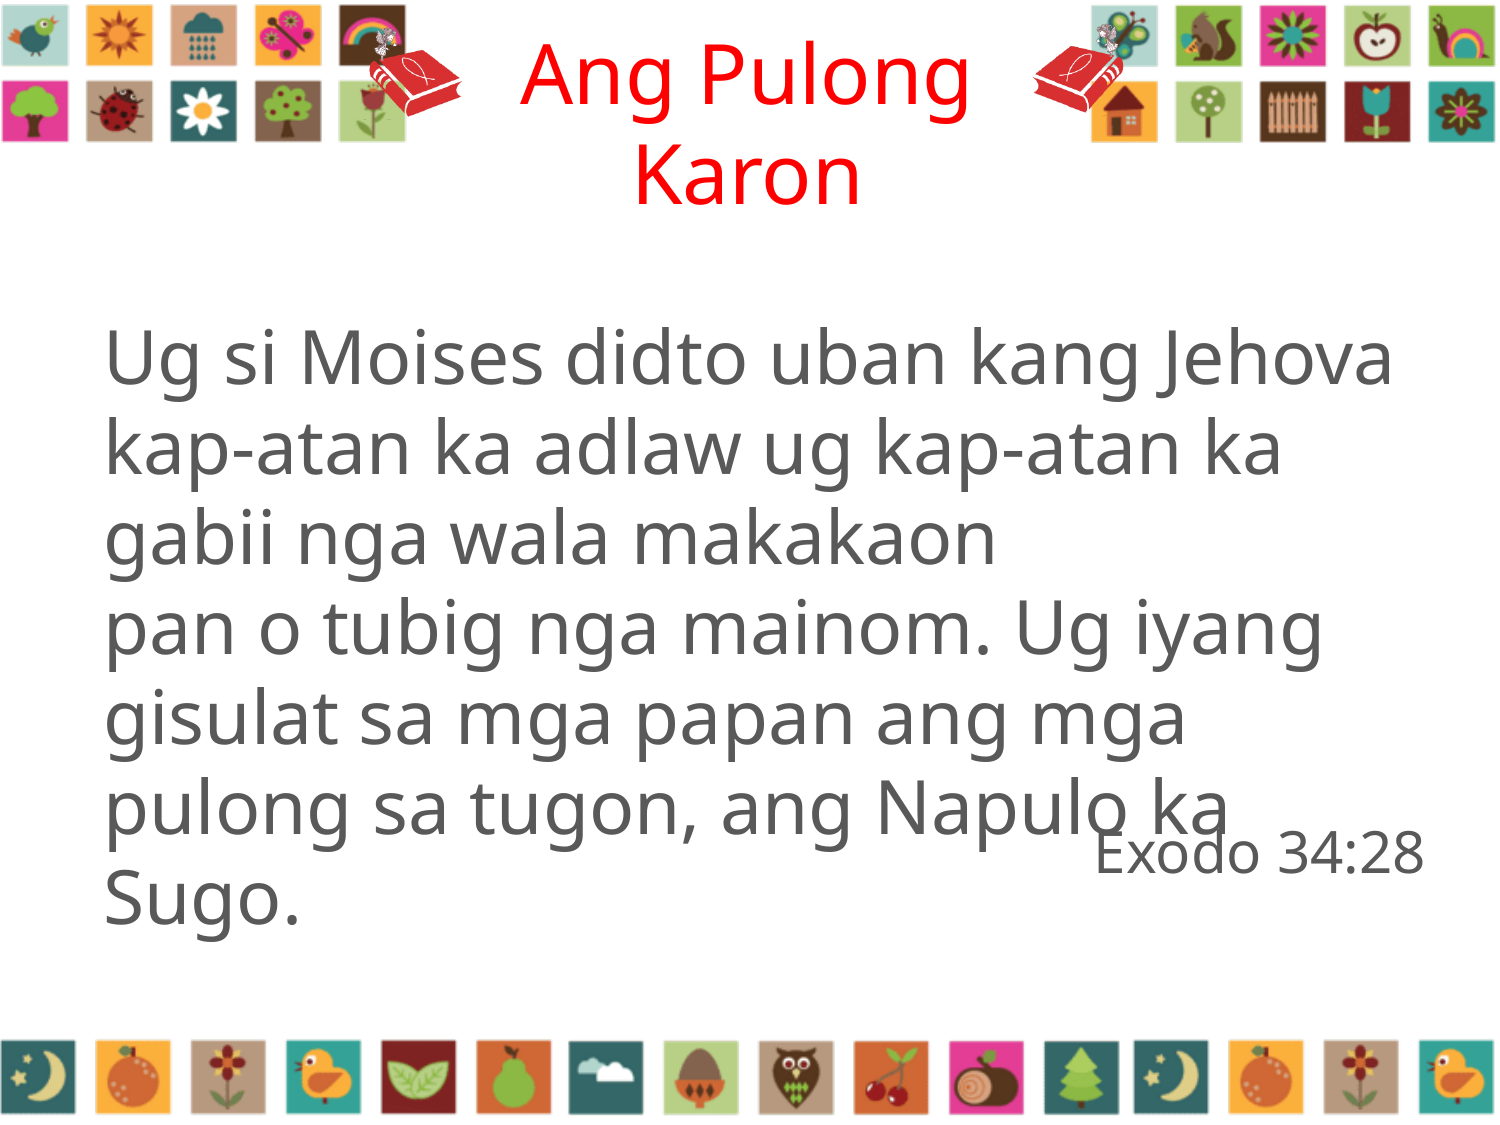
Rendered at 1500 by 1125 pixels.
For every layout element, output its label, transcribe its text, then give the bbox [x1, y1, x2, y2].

text_box Exodo 34:28 [808, 807, 1441, 893]
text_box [0, 1028, 1500, 1118]
picture [0, 3, 494, 150]
text_box Ug si Moises didto uban kang Jehova kap-atan ka adlaw ug kap-atan ka gabii nga wala makakaon pan o tubig nga mainom. Ug iyang gisulat sa mga papan ang mga pulong sa tugon, ang Napulo ka Sugo. [88, 302, 1436, 948]
text_box Ang Pulong Karon [414, 13, 1080, 229]
picture [1001, 3, 1500, 150]
